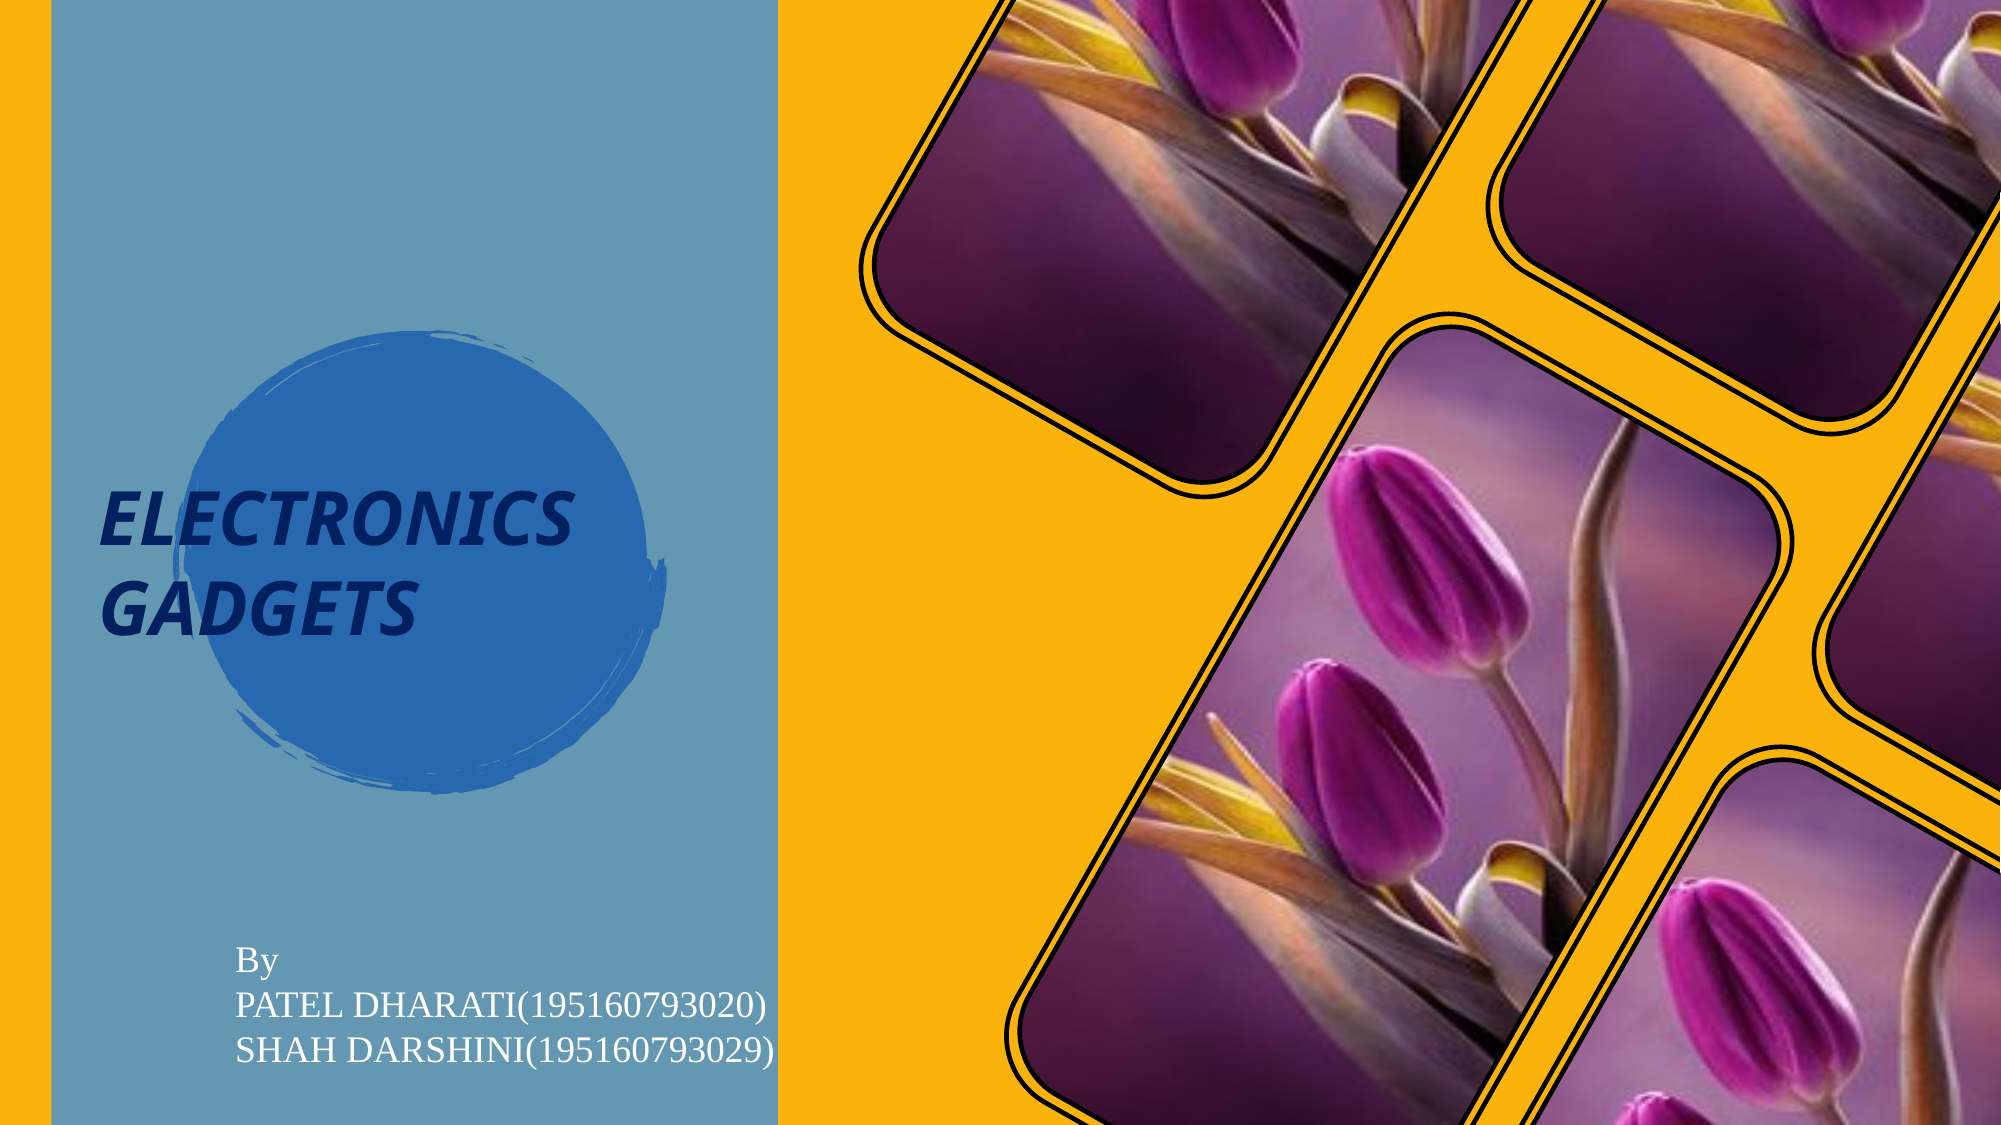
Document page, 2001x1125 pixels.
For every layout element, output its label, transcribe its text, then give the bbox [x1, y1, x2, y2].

text_box [50, 0, 779, 1125]
text_box [196, 330, 625, 463]
text_box ELECTRONICS GADGETS [83, 463, 751, 659]
picture [877, 0, 1024, 389]
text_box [1024, 0, 2000, 1125]
text_box [216, 659, 644, 795]
text_box By PATEL DHARATI(195160793020) SHAH DARSHINI(195160793029) [220, 928, 857, 1078]
